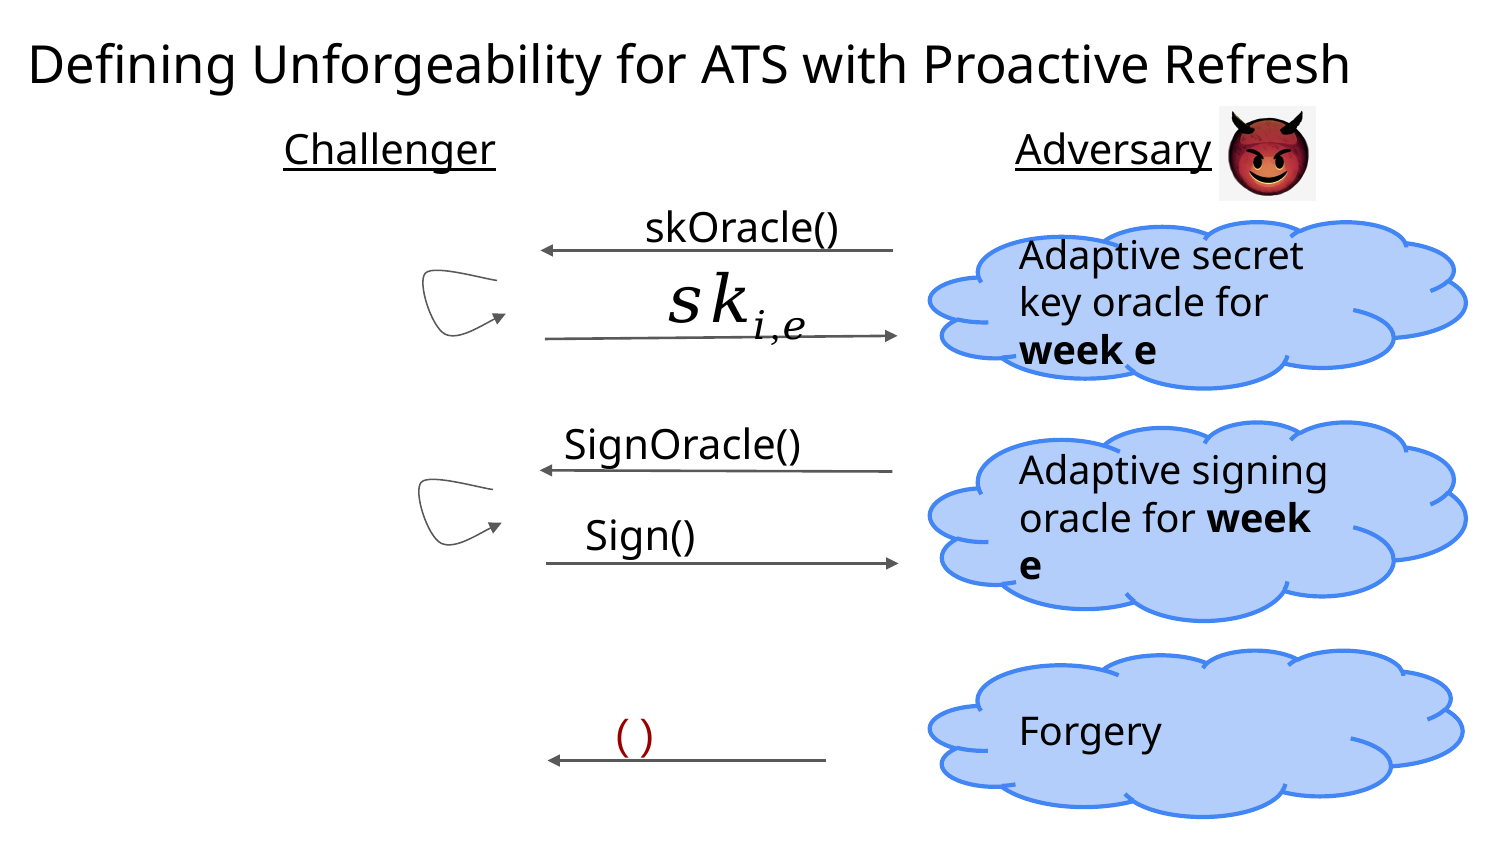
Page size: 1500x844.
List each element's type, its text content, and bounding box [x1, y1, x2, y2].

text_box Challenger [268, 108, 515, 189]
text_box [418, 479, 502, 545]
text_box [422, 270, 506, 336]
picture [1219, 106, 1316, 201]
text_box Forgery [929, 650, 1463, 818]
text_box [544, 335, 898, 340]
text_box Adaptive signing oracle for week e [929, 422, 1466, 622]
text_box Adaptive secret key oracle for week e [929, 222, 1466, 389]
text_box Adversary [1000, 108, 1215, 189]
title Defining Unforgeability for ATS with Proactive Refresh [12, 16, 1411, 111]
